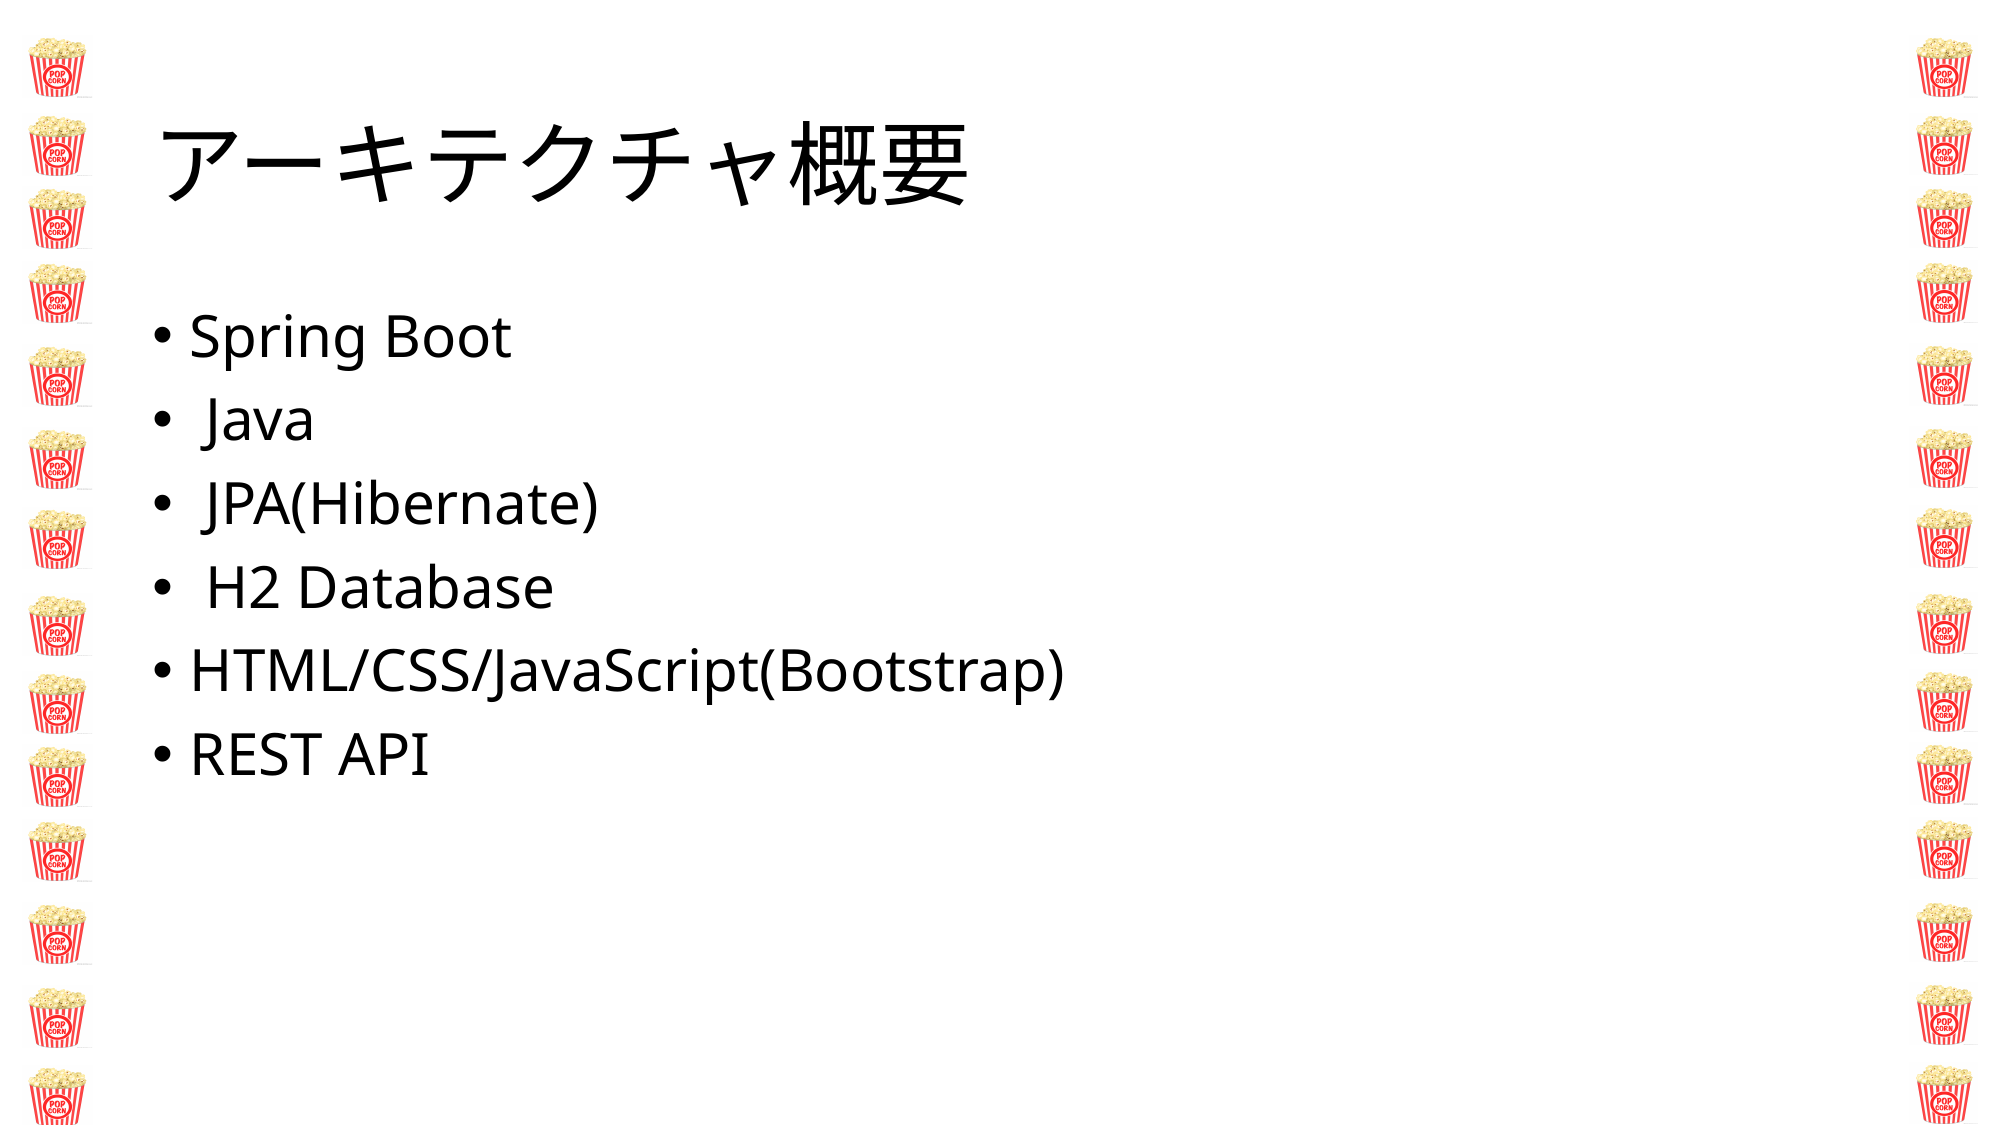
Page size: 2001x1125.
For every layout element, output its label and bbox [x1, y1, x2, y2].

text_box [21, 35, 1979, 1125]
